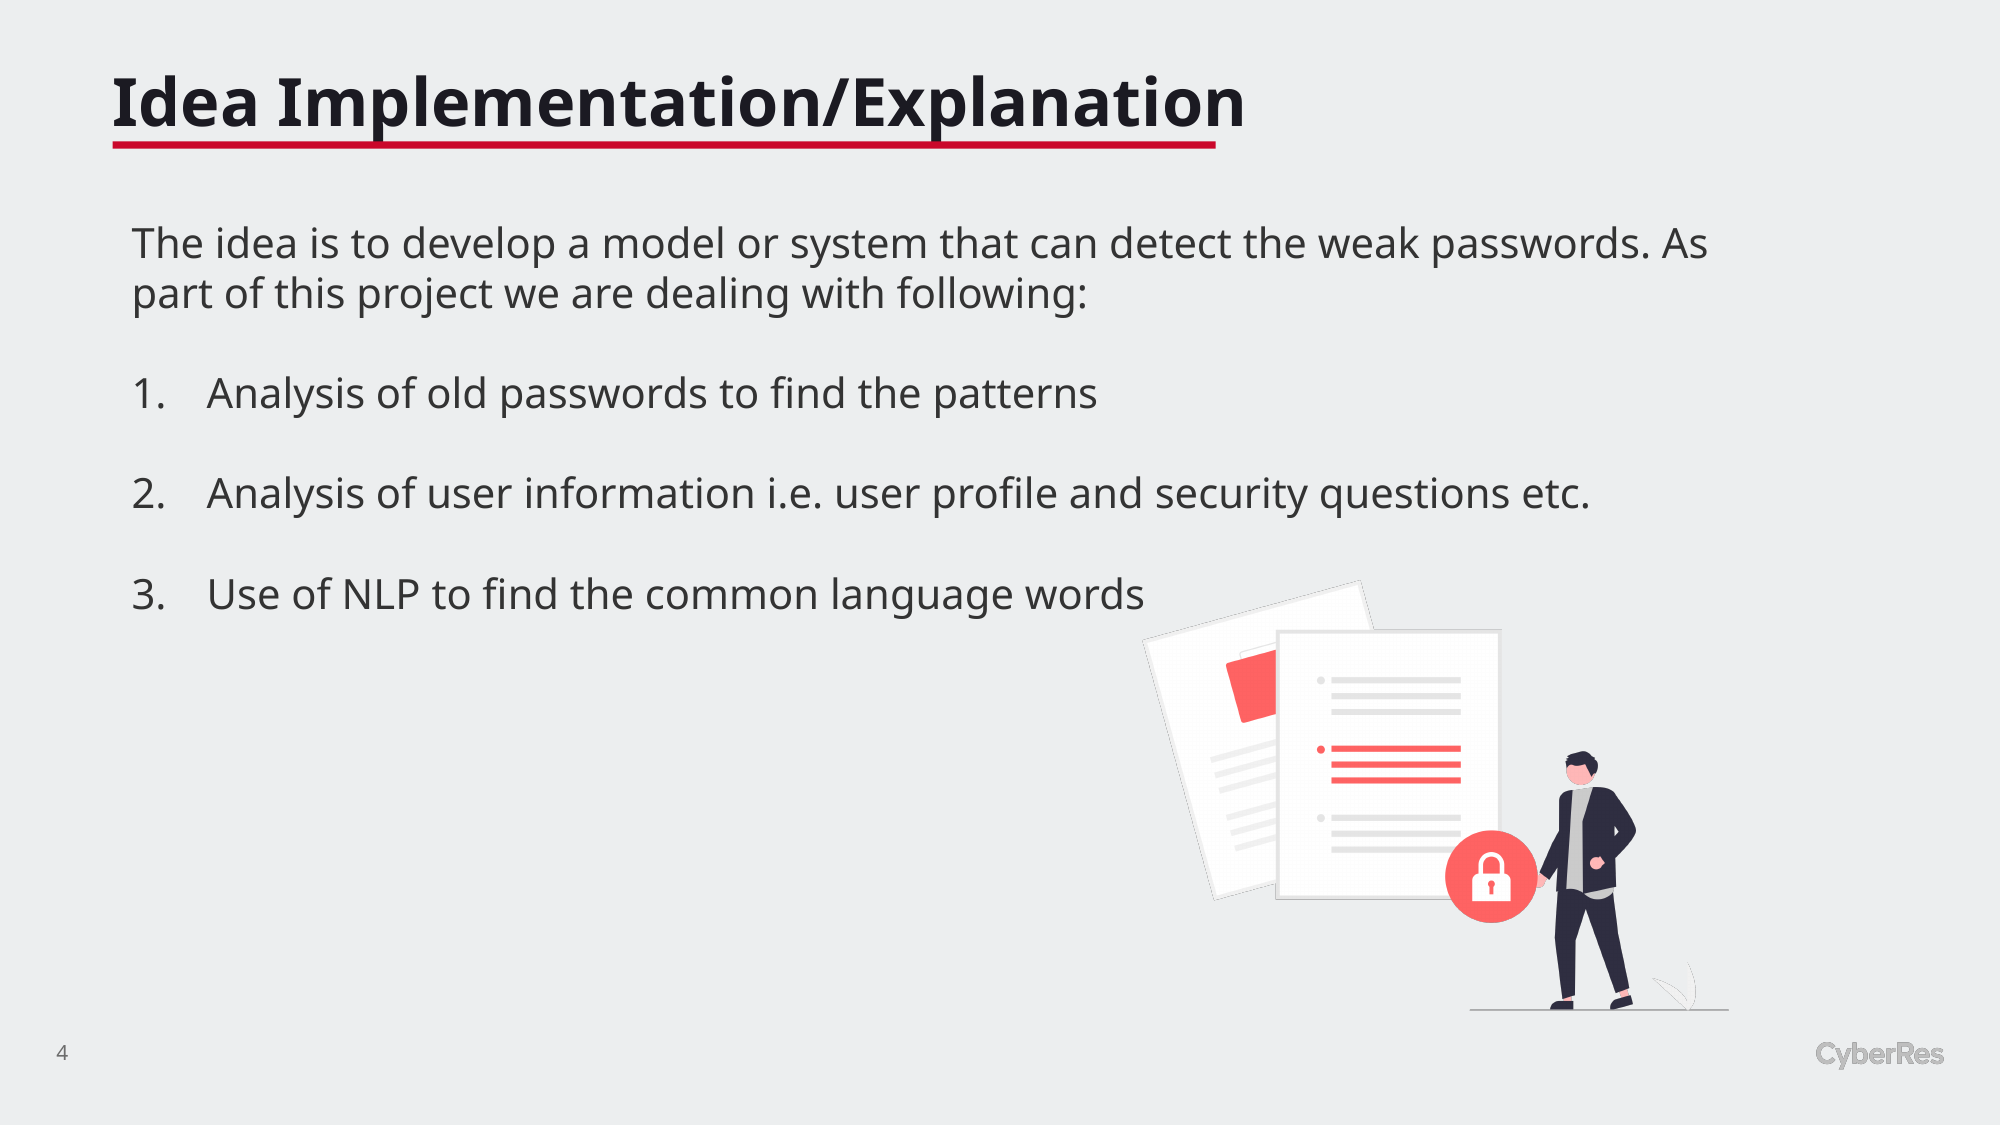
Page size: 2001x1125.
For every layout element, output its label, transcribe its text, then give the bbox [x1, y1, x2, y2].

title Idea Implementation/Explanation [112, 68, 1888, 218]
picture [1142, 580, 1729, 1011]
slide_number 4 [56, 1024, 132, 1069]
list The idea is to develop a model or system that can detect the weak passwords. As part of this project we are dealing with following: Analysis of old passwords to find the patterns Analysis of user information i.e. user profile and security questions etc. Use of NLP to find the common language words [131, 217, 1762, 656]
text_box [111, 140, 1217, 150]
picture [1816, 1042, 1944, 1070]
